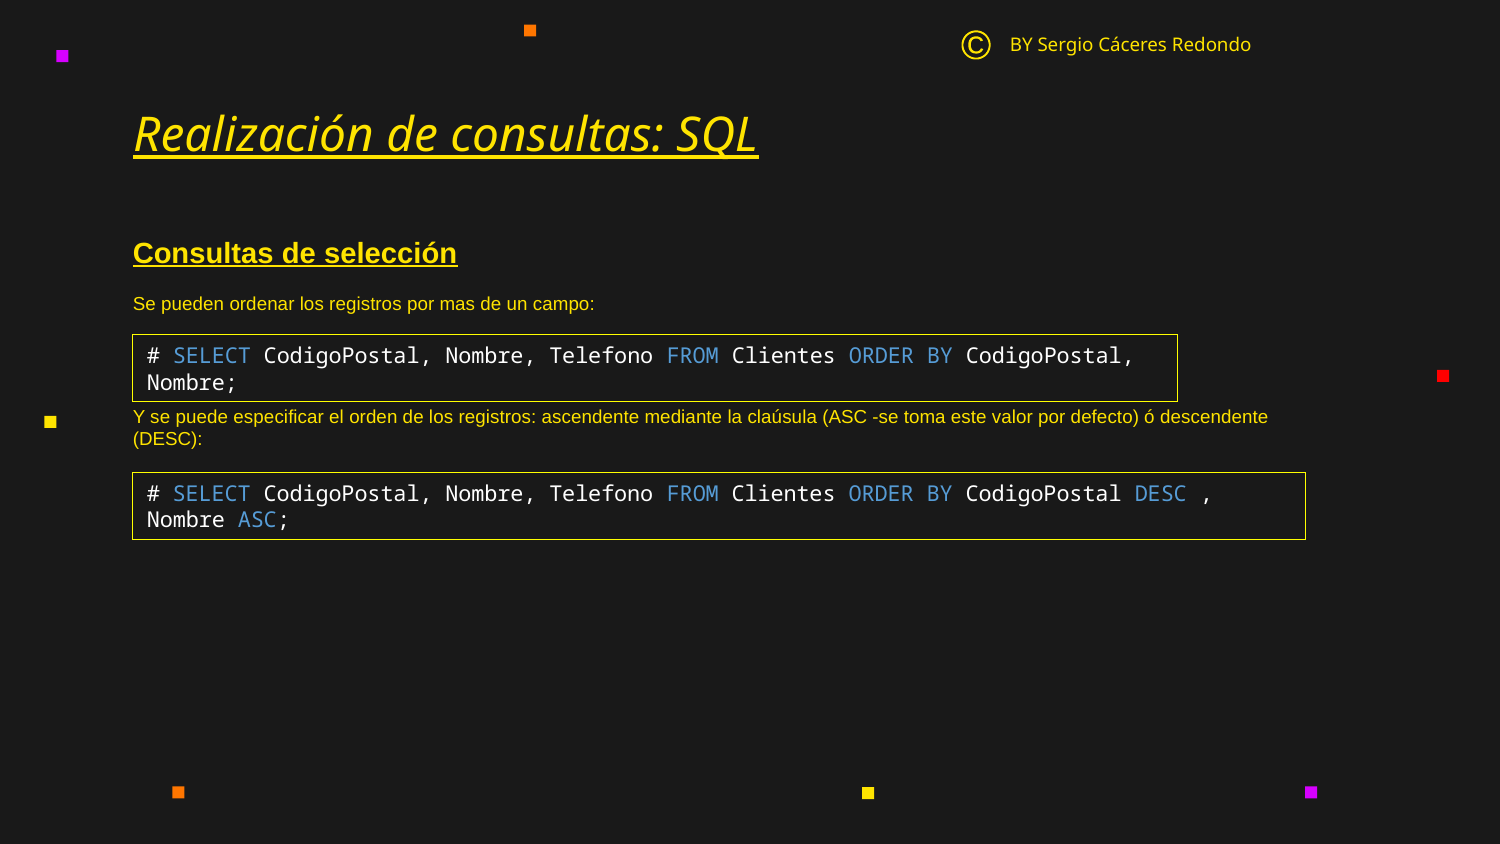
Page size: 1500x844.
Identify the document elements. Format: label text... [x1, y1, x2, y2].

text_box Consultas de selección Se pueden ordenar los registros por mas de un campo: Y se puede especificar el orden de los registros: ascendente mediante la claúsula (ASC -se toma este valor por defecto) ó descendente (DESC): [118, 227, 1321, 705]
title Realización de consultas: SQL [118, 88, 1382, 165]
text_box BY Sergio Cáceres Redondo [994, 26, 1500, 62]
text_box # SELECT CodigoPostal, Nombre, Telefono FROM Clientes ORDER BY CodigoPostal DESC , Nombre ASC; [132, 472, 1306, 540]
text_box # SELECT CodigoPostal, Nombre, Telefono FROM Clientes ORDER BY CodigoPostal, Nombre; [132, 334, 1178, 402]
